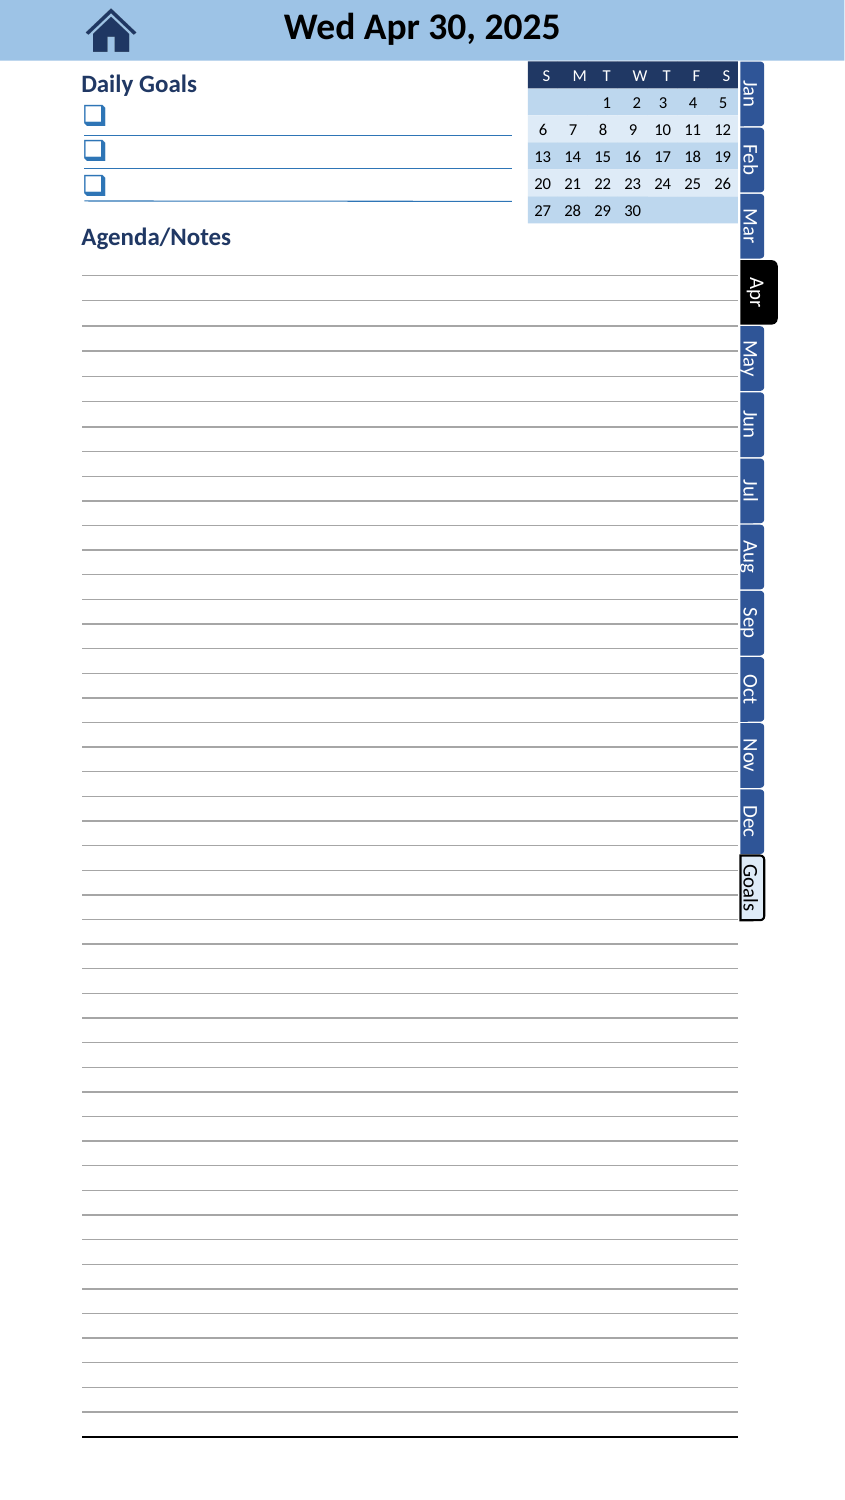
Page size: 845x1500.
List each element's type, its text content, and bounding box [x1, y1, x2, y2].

picture [82, 1, 140, 59]
list Wed Apr 30, 2025 [190, 0, 655, 61]
